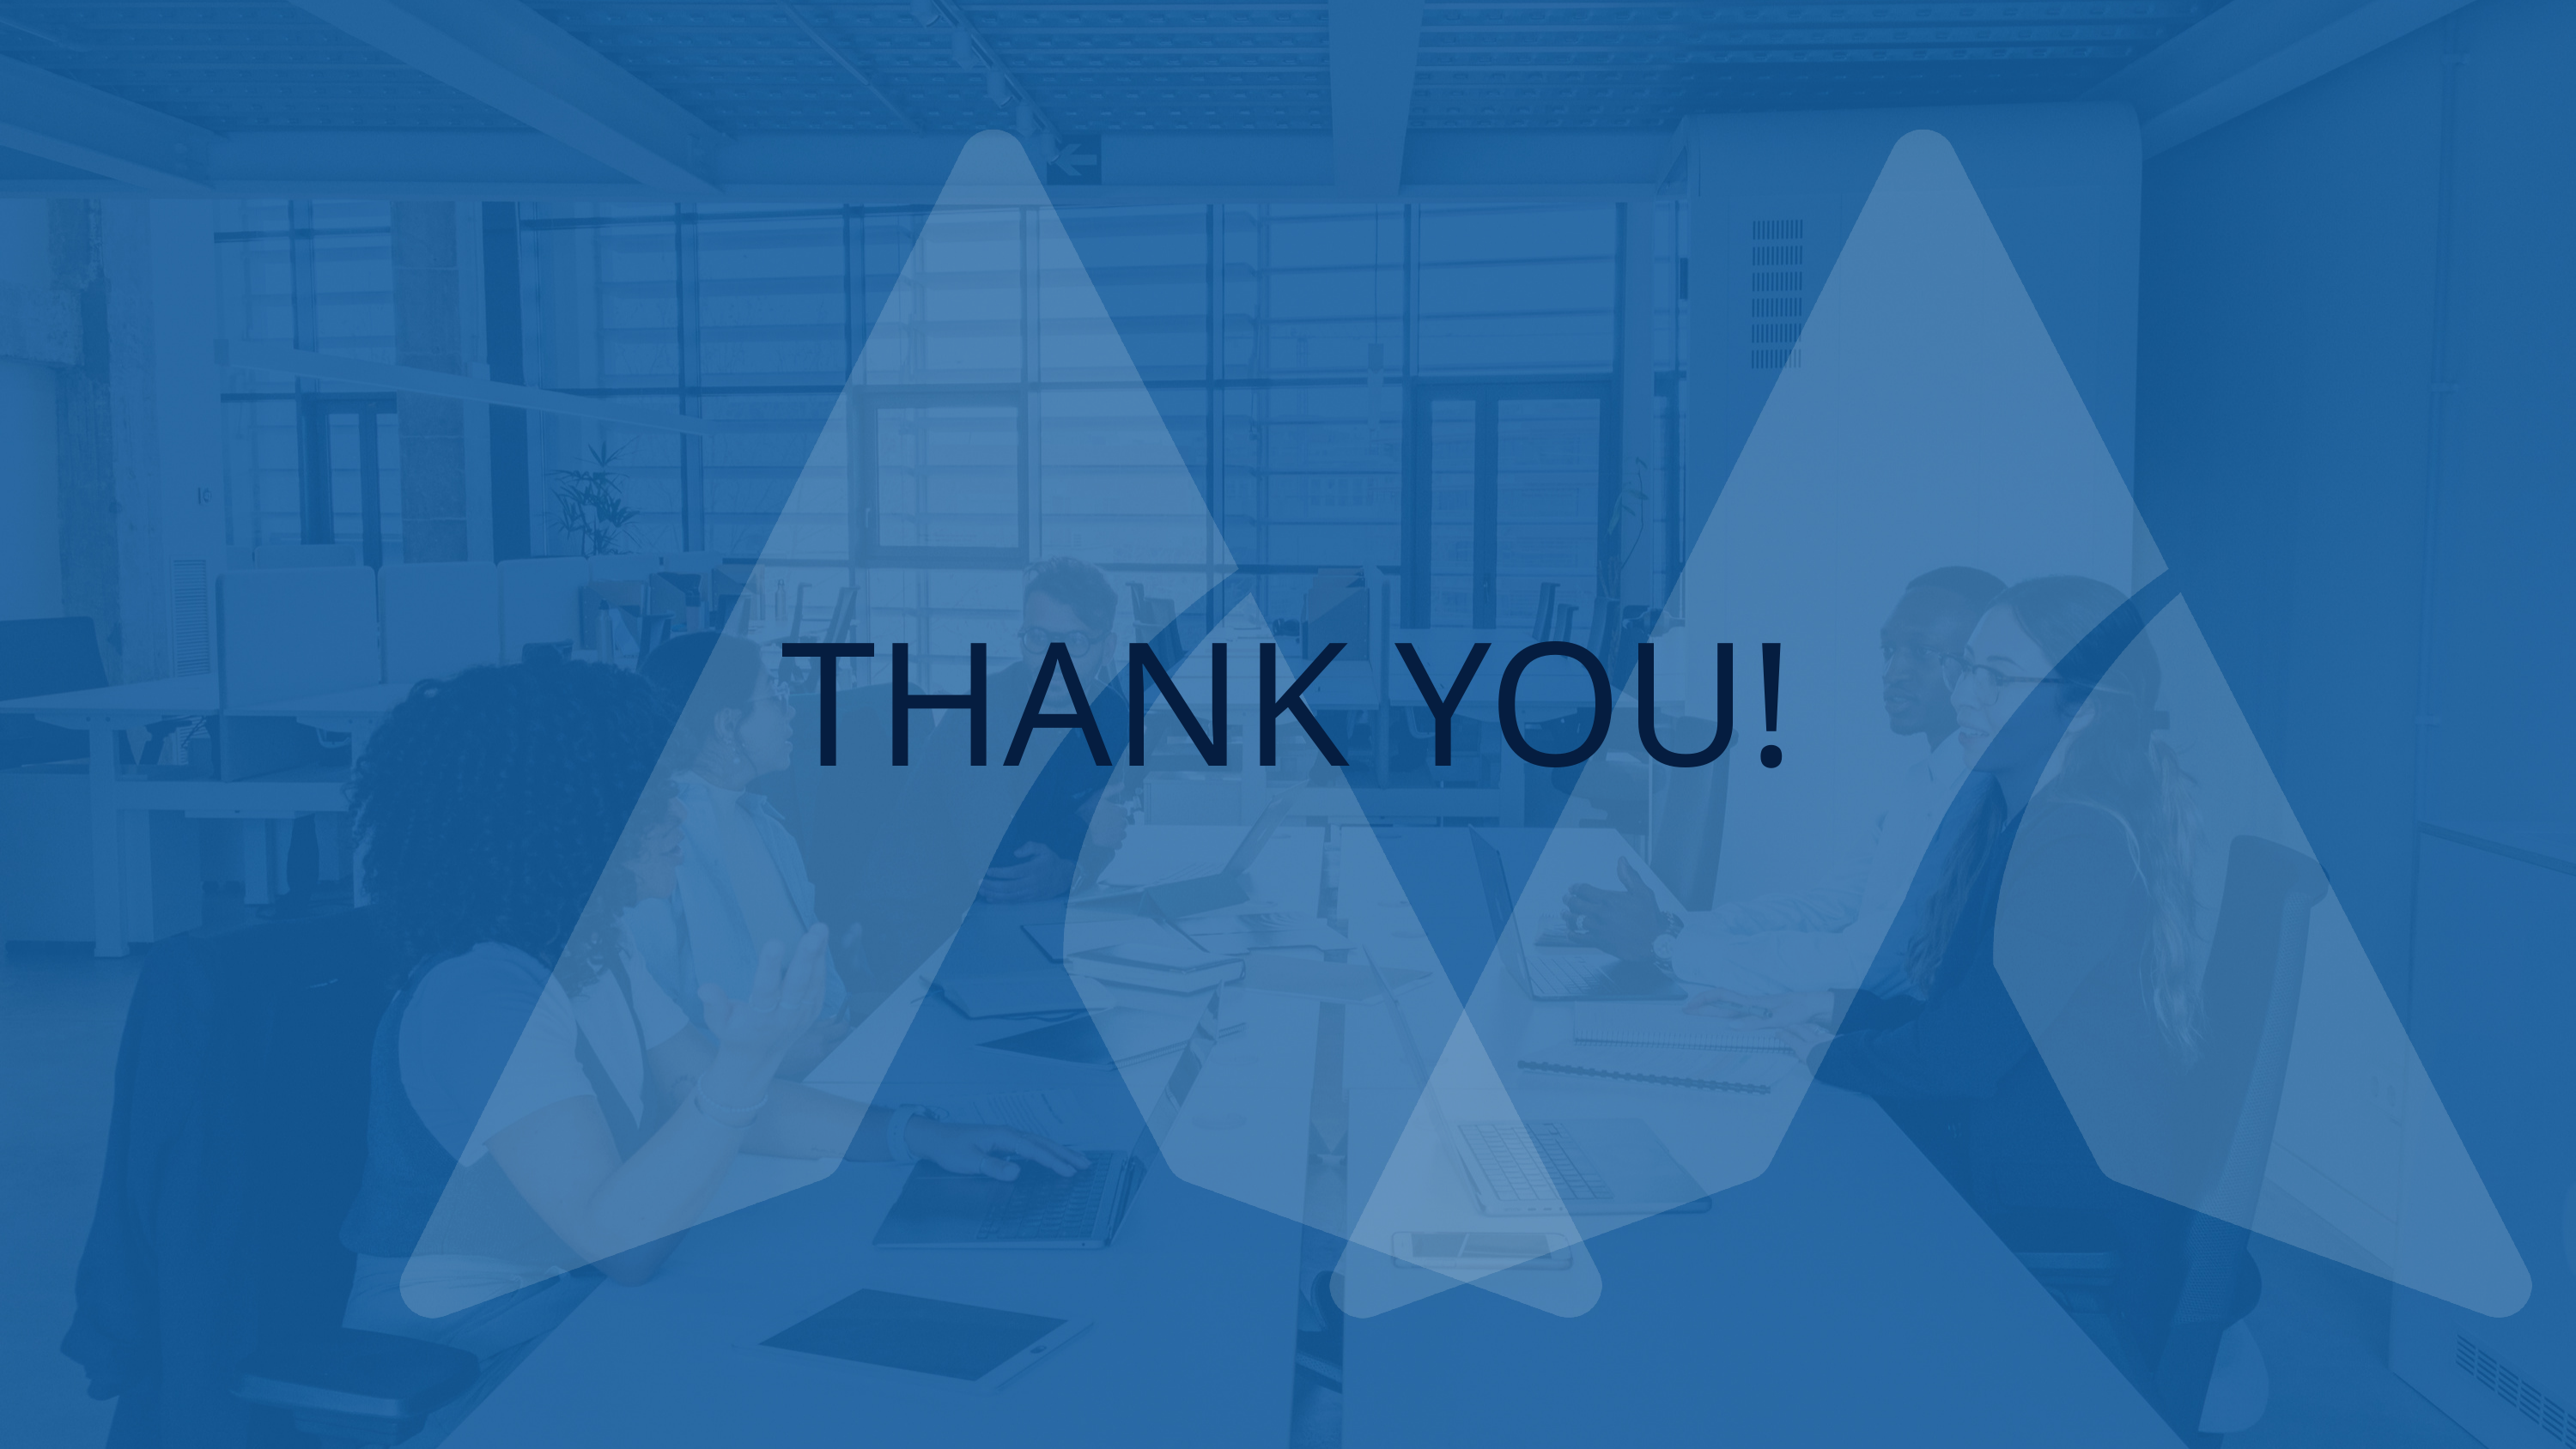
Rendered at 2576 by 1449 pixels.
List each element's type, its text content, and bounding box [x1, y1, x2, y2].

text_box THANK YOU! [116, 616, 2459, 801]
text_box [390, 801, 1612, 1326]
text_box [0, 0, 2576, 1449]
text_box [390, 123, 1612, 616]
text_box [1612, 123, 2542, 1326]
